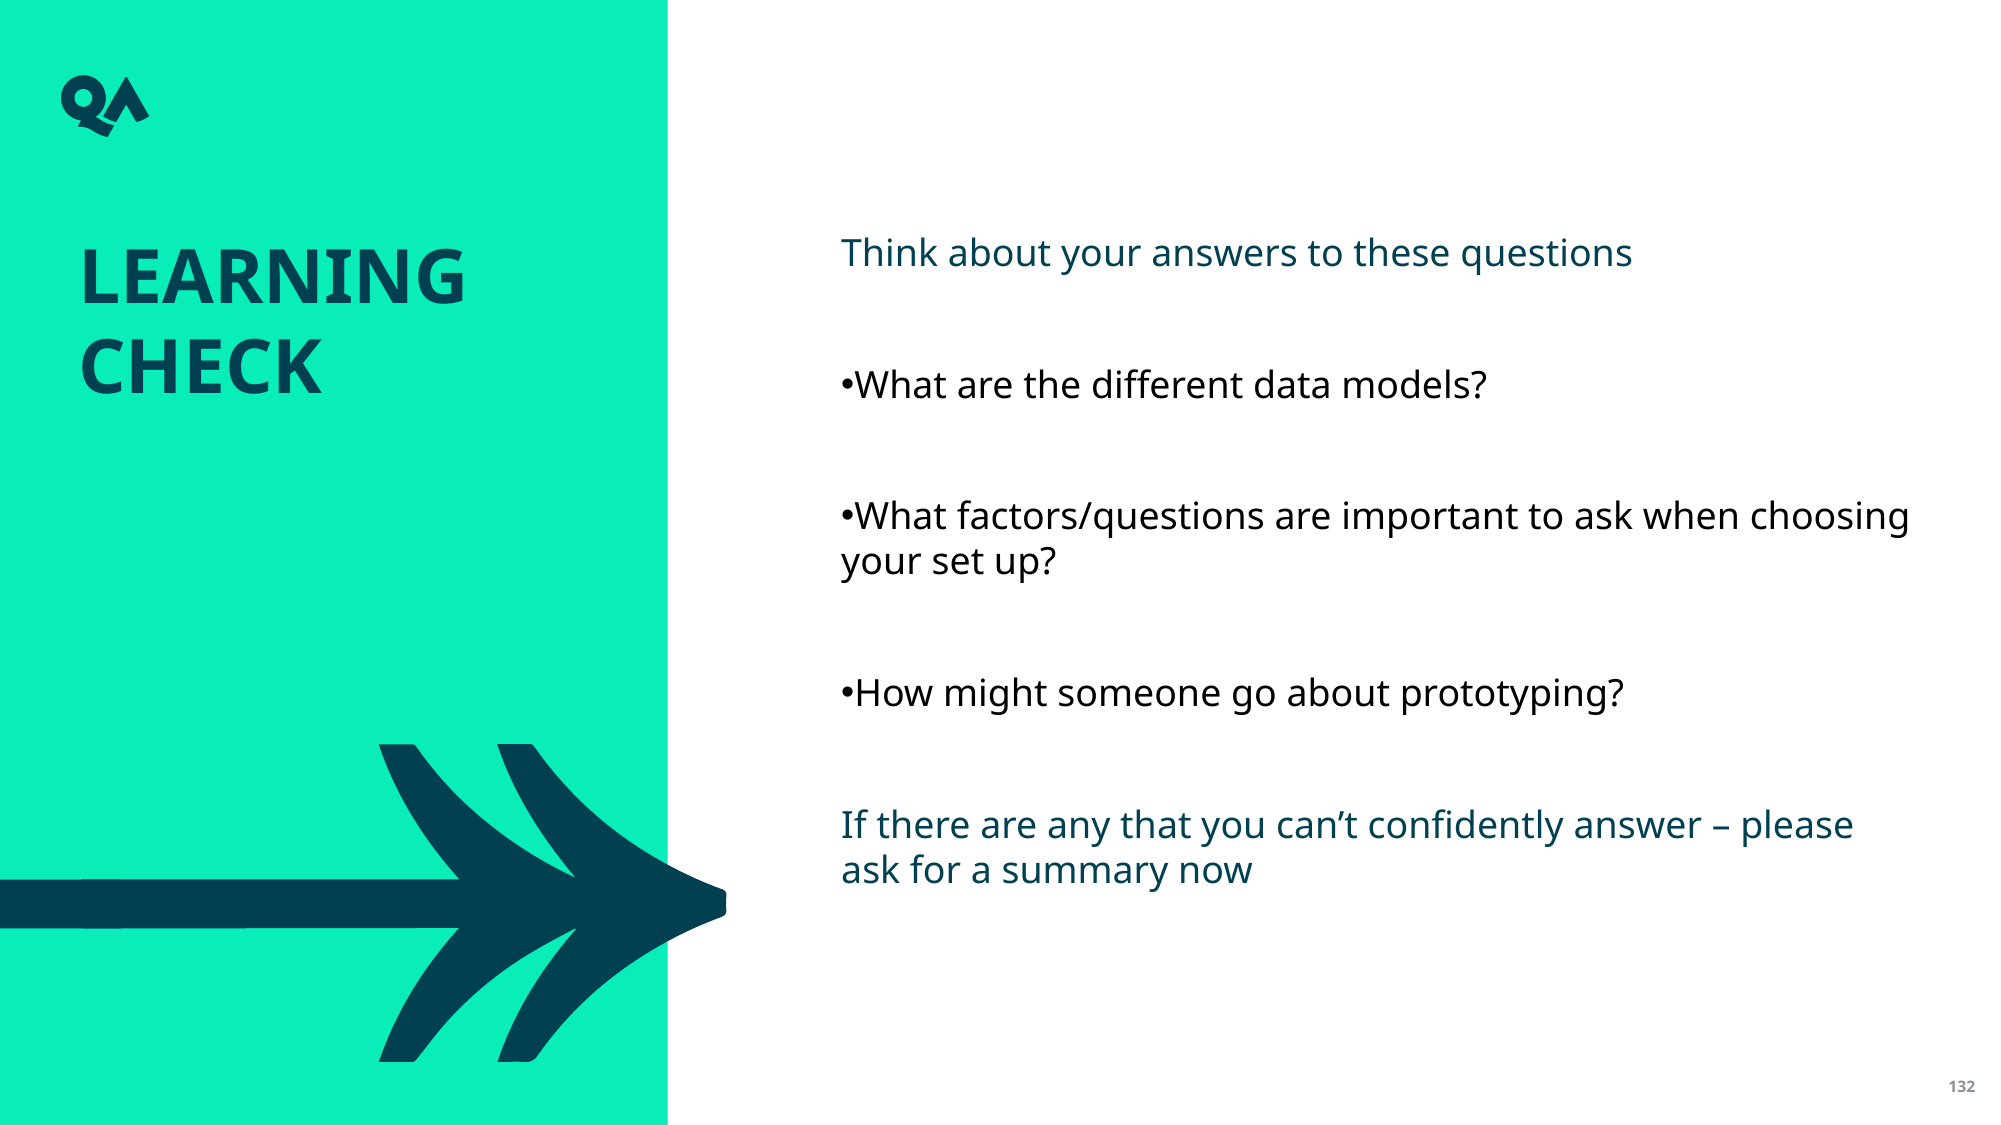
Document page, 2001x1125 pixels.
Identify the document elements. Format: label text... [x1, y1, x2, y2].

picture [44, 61, 166, 148]
list Think about your answers to these questions What are the different data models? What factors/questions are important to ask when choosing your set up? How might someone go about prototyping? If there are any that you can’t confidently answer – please ask for a summary now [826, 221, 1937, 1061]
list Learning check [63, 221, 628, 673]
slide_number 132 [1846, 1068, 1976, 1098]
